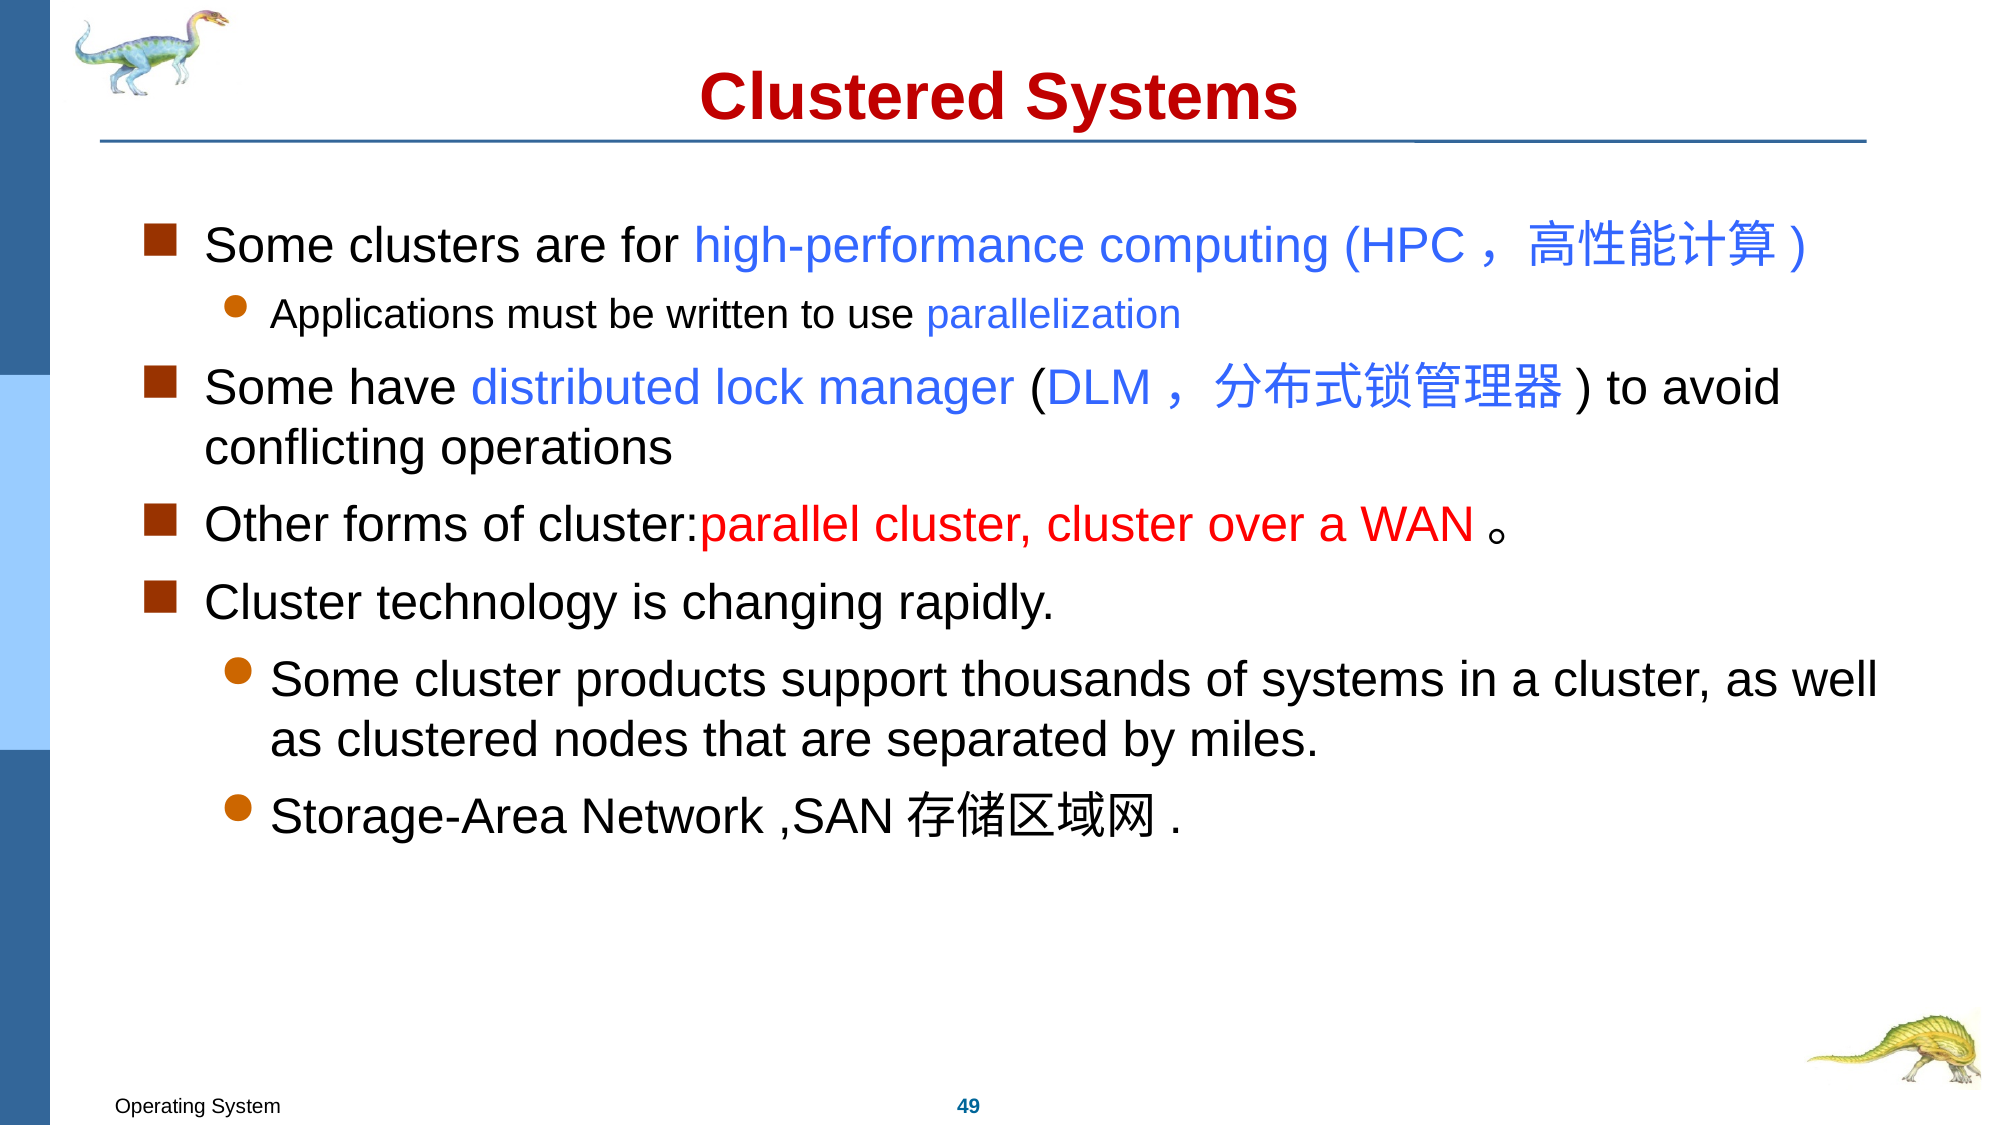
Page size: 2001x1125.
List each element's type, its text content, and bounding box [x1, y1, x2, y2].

picture [62, 0, 246, 105]
picture [1804, 1007, 1982, 1090]
title Clustered Systems [99, 45, 1900, 141]
list Some clusters are for high-performance computing (HPC，高性能计算) Applications must be written to use parallelization Some have distributed lock manager (DLM，分布式锁管理器) to avoid conflicting operations Other forms of cluster:parallel cluster, cluster over a WAN。 Cluster technology is changing rapidly. Some cluster products support thousands of systems in a cluster, as well as clustered nodes that are separated by miles. Storage-Area Network ,SAN存储区域网. [132, 204, 1900, 948]
